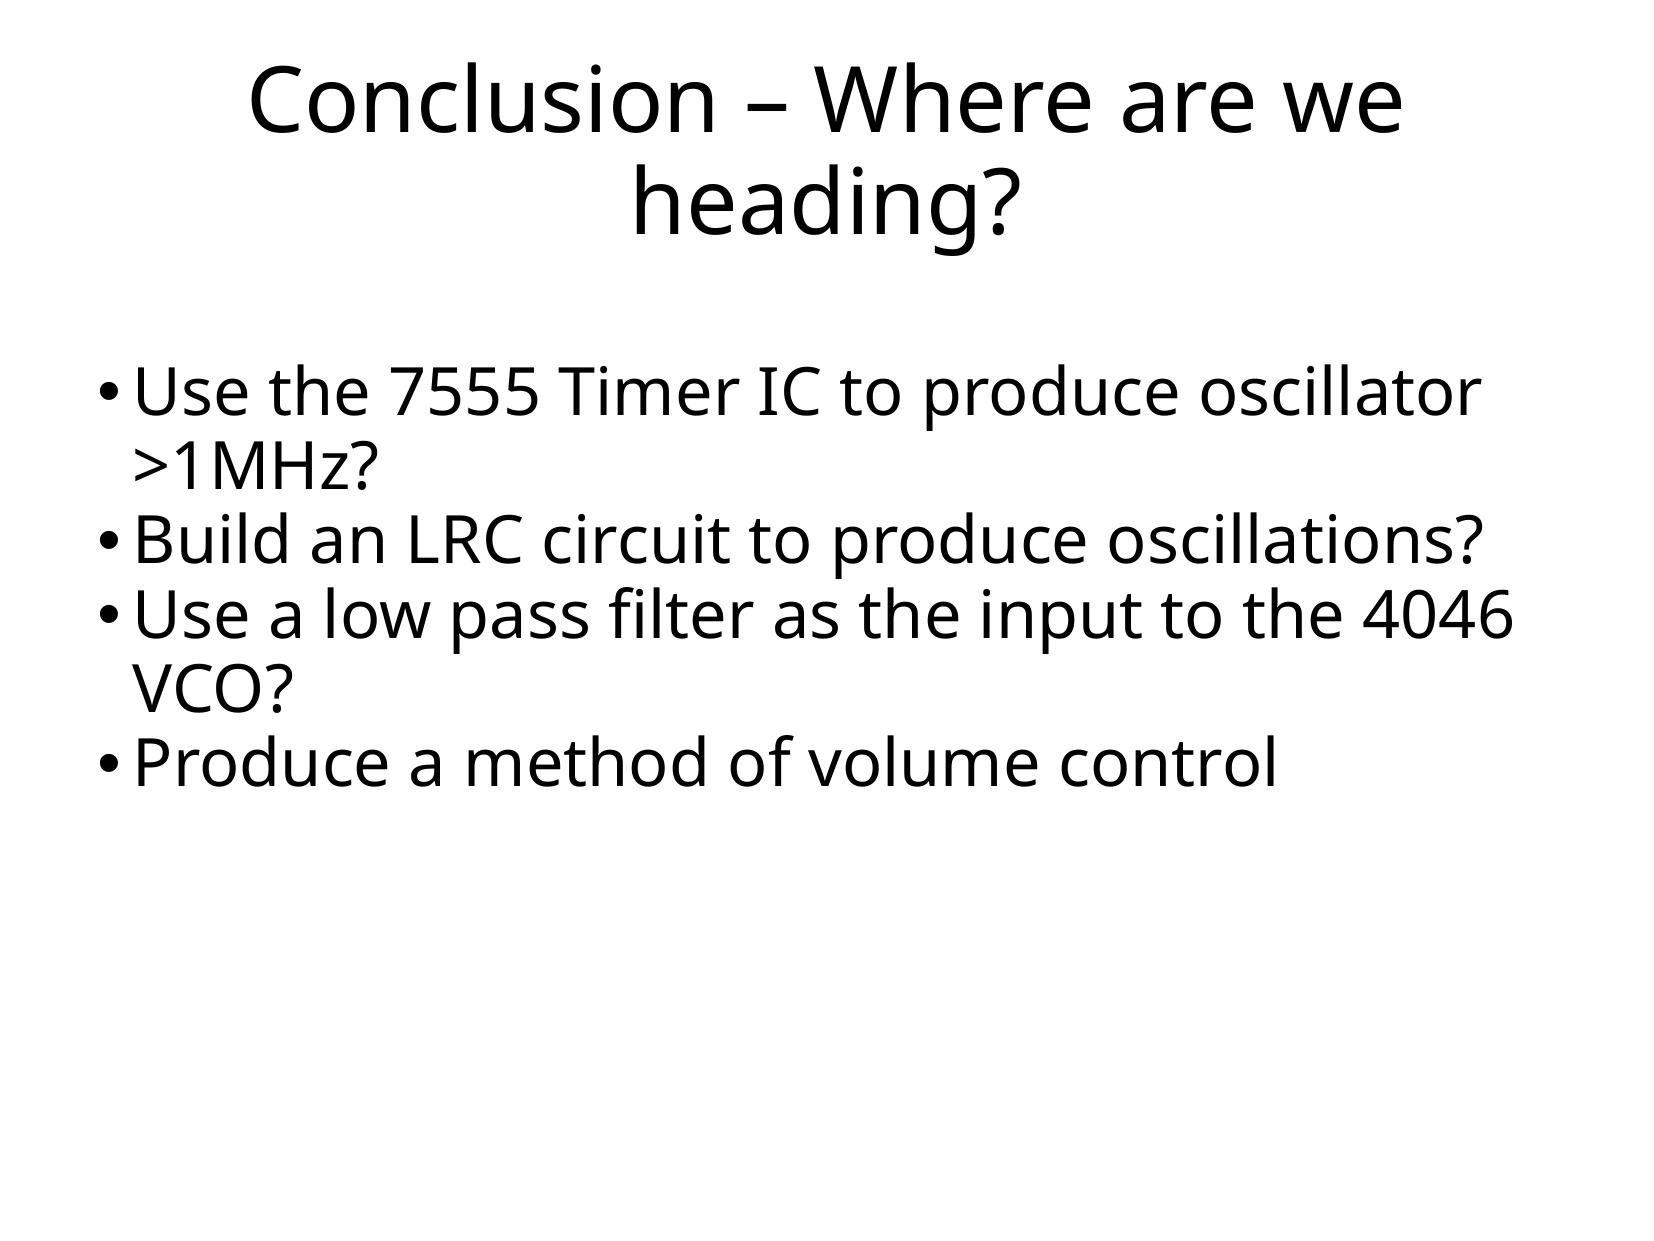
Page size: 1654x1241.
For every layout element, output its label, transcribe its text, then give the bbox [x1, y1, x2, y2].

text_box Use the 7555 Timer IC to produce oscillator >1MHz? Build an LRC circuit to produce oscillations? Use a low pass filter as the input to the 4046 VCO? Produce a method of volume control [82, 348, 1571, 1182]
text_box Conclusion – Where are we heading? [82, 41, 1571, 264]
